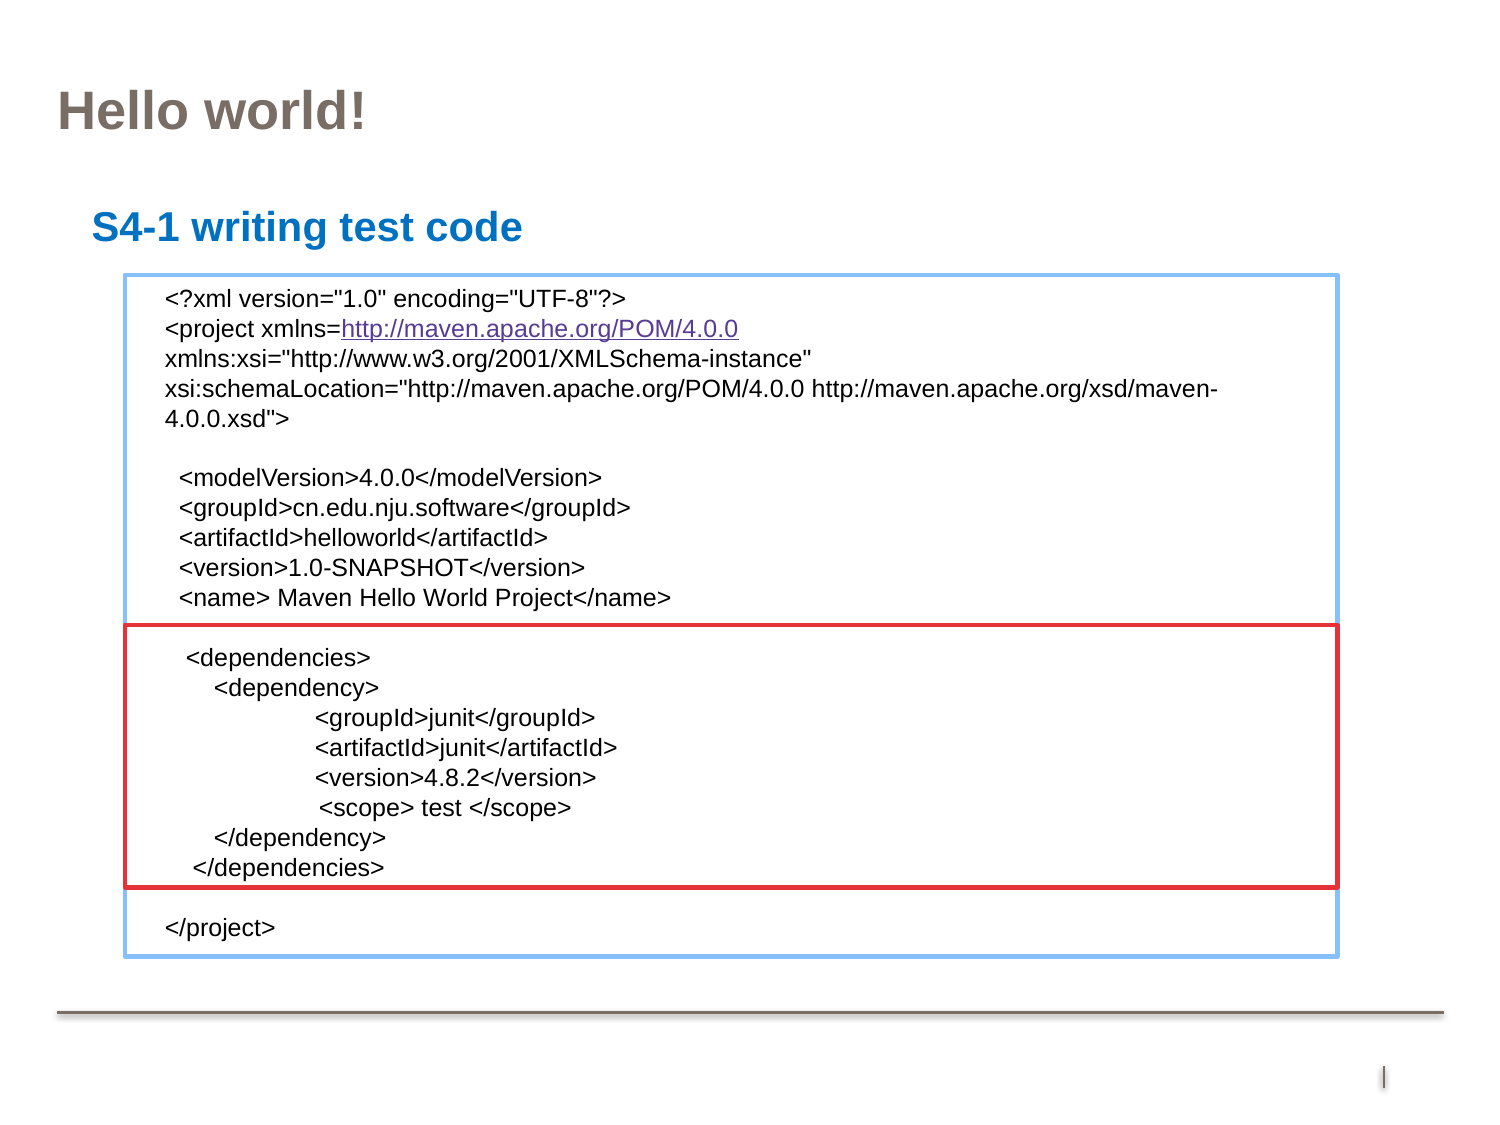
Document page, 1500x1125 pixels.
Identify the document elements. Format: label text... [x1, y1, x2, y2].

text_box [123, 623, 150, 890]
text_box [123, 890, 1340, 959]
text_box <?xml version="1.0" encoding="UTF-8"?> <project xmlns=http://maven.apache.org/POM/4.0.0 xmlns:xsi="http://www.w3.org/2001/XMLSchema-instance" xsi:schemaLocation="http://maven.apache.org/POM/4.0.0 http://maven.apache.org/xsd/maven-4.0.0.xsd"> <modelVersion>4.0.0</modelVersion> <groupId>cn.edu.nju.software</groupId> <artifactId>helloworld</artifactId> <version>1.0-SNAPSHOT</version> <name> Maven Hello World Project</name> <dependencies> <dependency> <groupId>junit</groupId> <artifactId>junit</artifactId> <version>4.8.2</version> <scope> test </scope> </dependency> </dependencies> </project> [150, 274, 1250, 949]
text_box S4-1 writing test code [76, 192, 665, 257]
text_box [123, 273, 1340, 623]
text_box [1250, 623, 1340, 890]
title Hello world! [56, 75, 1444, 228]
